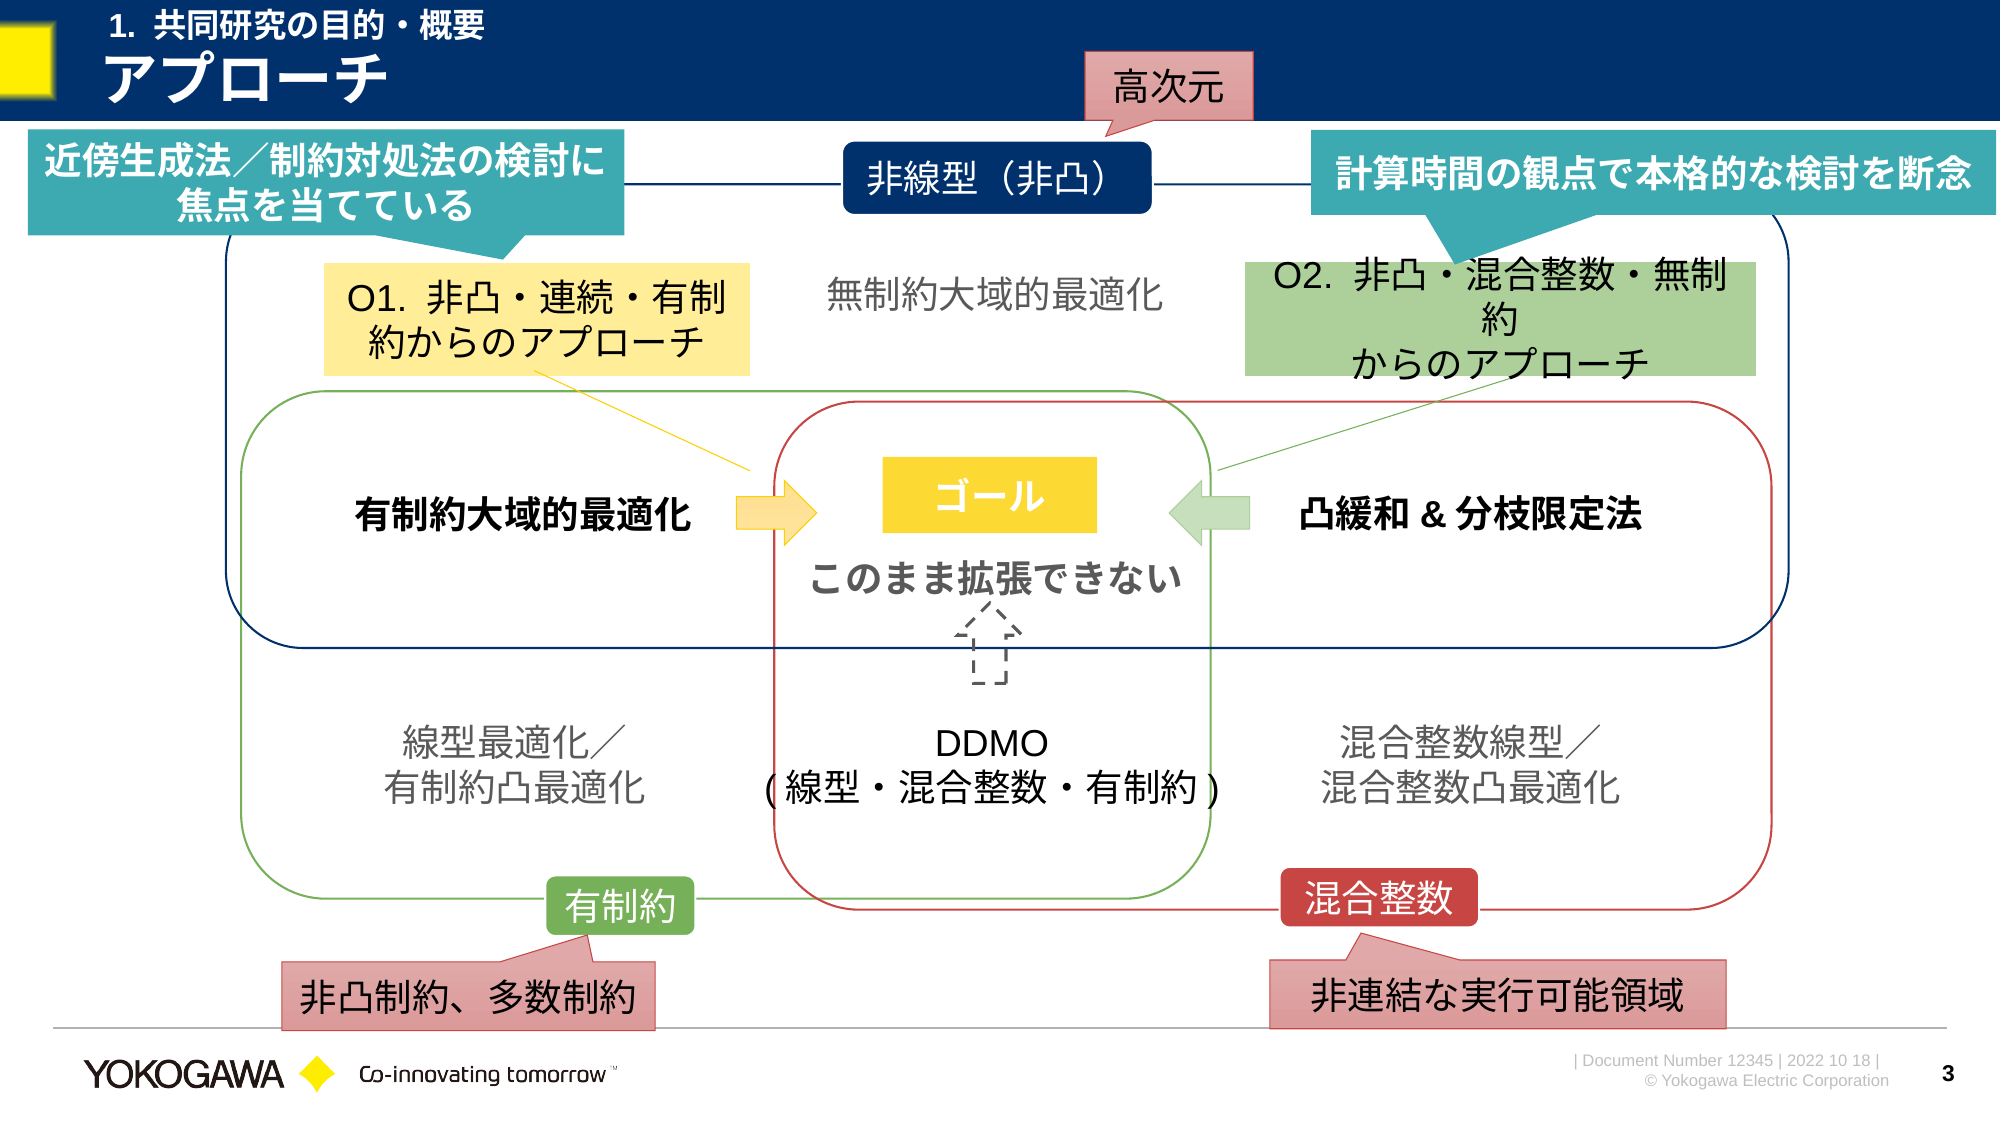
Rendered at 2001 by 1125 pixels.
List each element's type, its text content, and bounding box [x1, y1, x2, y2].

text_box 計算時間の観点で本格的な検討を断念 [1310, 129, 1997, 266]
picture [83, 1055, 617, 1093]
text_box 凸緩和&分枝限定法 [1283, 482, 1658, 543]
text_box O1. 非凸・連続・有制約からのアプローチ [324, 263, 751, 472]
text_box 有制約大域的最適化 [339, 483, 707, 543]
text_box [957, 607, 1023, 684]
text_box O2. 非凸・混合整数・無制約 からのアプローチ [1217, 262, 1756, 471]
text_box 混合整数線型／ 混合整数凸最適化 [1305, 711, 1636, 816]
text_box [735, 479, 818, 547]
title アプローチ [84, 39, 1955, 125]
text_box 近傍生成法／制約対処法の検討に焦点を当てている [27, 128, 625, 261]
picture [0, 6, 69, 115]
text_box 非凸制約、多数制約 [281, 934, 656, 1032]
slide_number 3 [1904, 1042, 1970, 1103]
text_box 混合整数 [1278, 865, 1481, 929]
text_box 無制約大域的最適化 [811, 263, 1179, 324]
text_box ゴール [881, 456, 1098, 534]
text_box [224, 183, 1790, 650]
text_box 1. 共同研究の目的・概要 [93, 0, 958, 39]
text_box 有制約 [544, 874, 697, 938]
text_box 高次元 [1084, 50, 1254, 138]
text_box [773, 621, 1773, 911]
text_box 非線型（非凸） [840, 139, 1154, 216]
text_box 非連結な実行可能領域 [1269, 932, 1727, 1030]
text_box [240, 619, 815, 900]
text_box このまま拡張できない [792, 547, 1198, 607]
text_box [1168, 479, 1251, 547]
text_box DDMO (線型・混合整数・有制約) [749, 711, 1235, 816]
text_box 線型最適化／ 有制約凸最適化 [368, 711, 661, 817]
